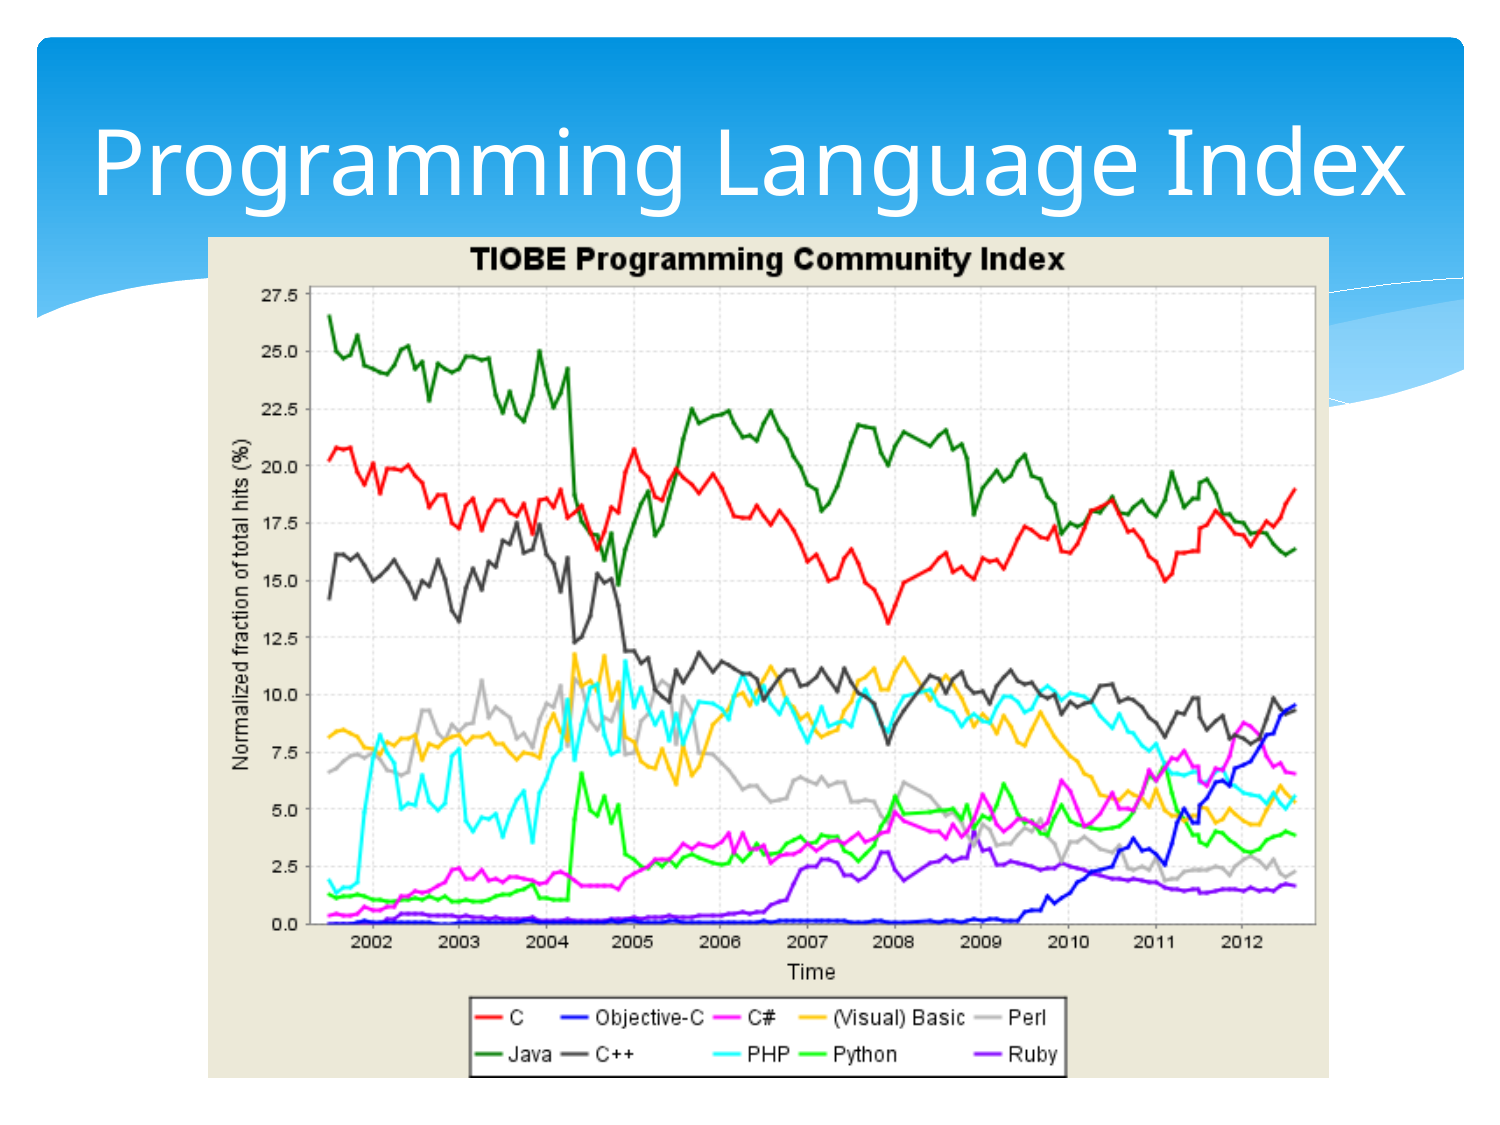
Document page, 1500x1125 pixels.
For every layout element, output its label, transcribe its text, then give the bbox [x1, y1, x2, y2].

title Programming Language Index [75, 55, 1425, 261]
picture [208, 237, 1329, 1078]
